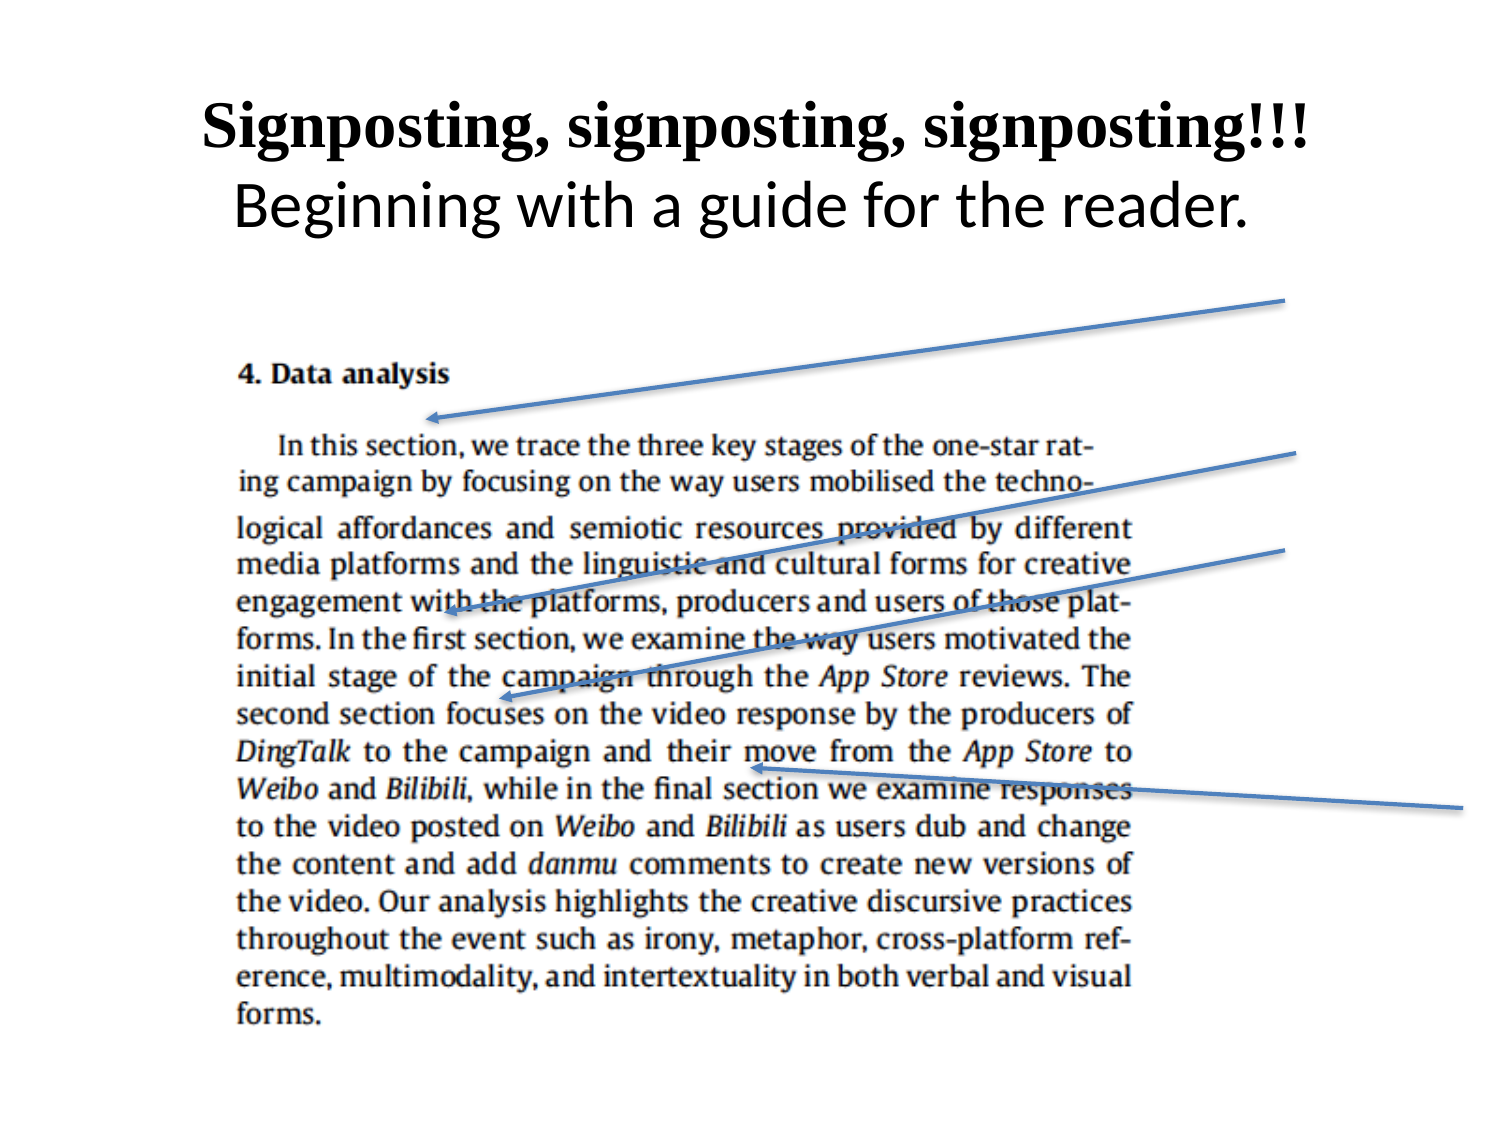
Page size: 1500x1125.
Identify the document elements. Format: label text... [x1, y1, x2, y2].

title Signposting, signposting, signposting!!! Beginning with a guide for the reader. [75, 29, 1425, 293]
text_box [749, 767, 1464, 809]
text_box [425, 300, 1286, 420]
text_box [443, 452, 1297, 613]
picture [203, 329, 1160, 1045]
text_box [498, 549, 1286, 699]
